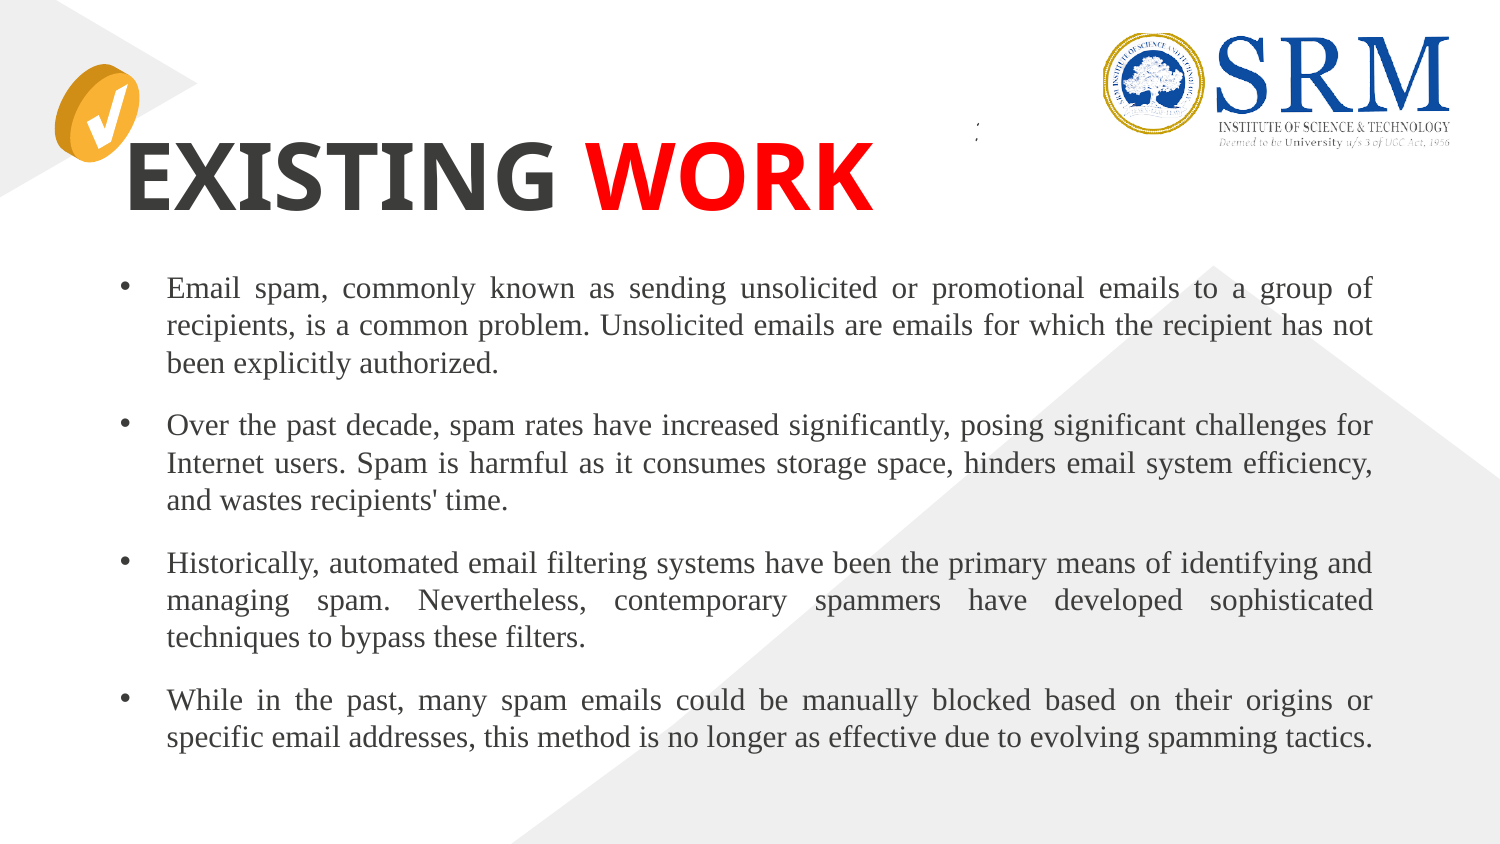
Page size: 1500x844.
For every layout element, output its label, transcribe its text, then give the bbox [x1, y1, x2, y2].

title EXISTING WORK [107, 102, 961, 241]
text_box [54, 63, 144, 163]
subtitle Email spam, commonly known as sending unsolicited or promotional emails to a group of recipients, is a common problem. Unsolicited emails are emails for which the recipient has not been explicitly authorized. Over the past decade, spam rates have increased significantly, posing significant challenges for Internet users. Spam is harmful as it consumes storage space, hinders email system efficiency, and wastes recipients' time. Historically, automated email filtering systems have been the primary means of identifying and managing spam. Nevertheless, contemporary spammers have developed sophisticated techniques to bypass these filters. While in the past, many spam emails could be manually blocked based on their origins or specific email addresses, this method is no longer as effective due to evolving spamming tactics. [104, 252, 1390, 772]
picture [1081, 11, 1489, 168]
